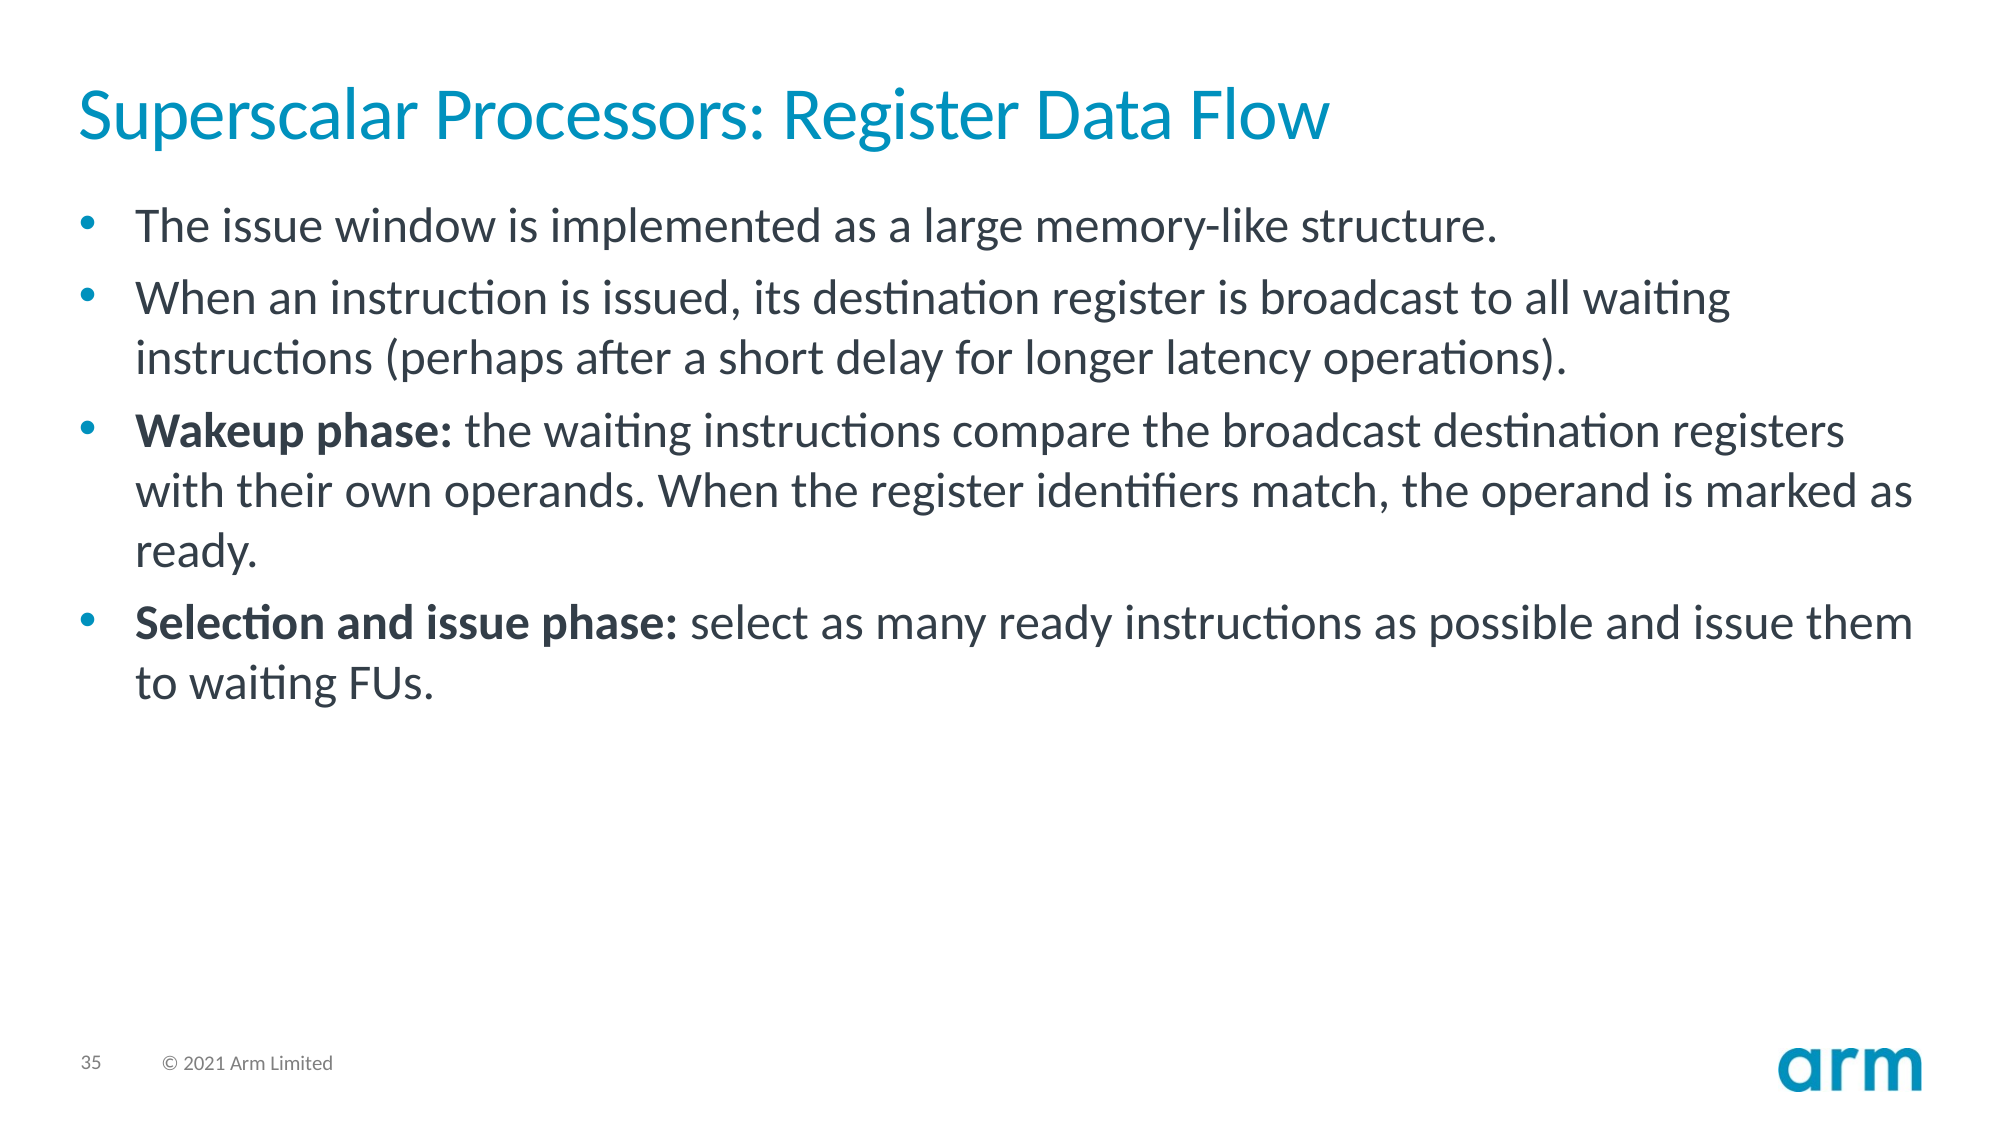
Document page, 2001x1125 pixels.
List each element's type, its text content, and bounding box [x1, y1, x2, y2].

list The issue window is implemented as a large memory-like structure. When an instruction is issued, its destination register is broadcast to all waiting instructions (perhaps after a short delay for longer latency operations). Wakeup phase: the waiting instructions compare the broadcast destination registers with their own operands. When the register identifiers match, the operand is marked as ready. Selection and issue phase: select as many ready instructions as possible and issue them to waiting FUs. [78, 192, 1922, 1004]
picture [1788, 1056, 1812, 1083]
picture [1911, 1048, 1922, 1062]
picture [1778, 1048, 1794, 1067]
picture [1778, 1072, 1794, 1092]
title Superscalar Processors: Register Data Flow [78, 78, 1922, 186]
picture [1889, 1048, 1903, 1053]
picture [1803, 1048, 1922, 1092]
